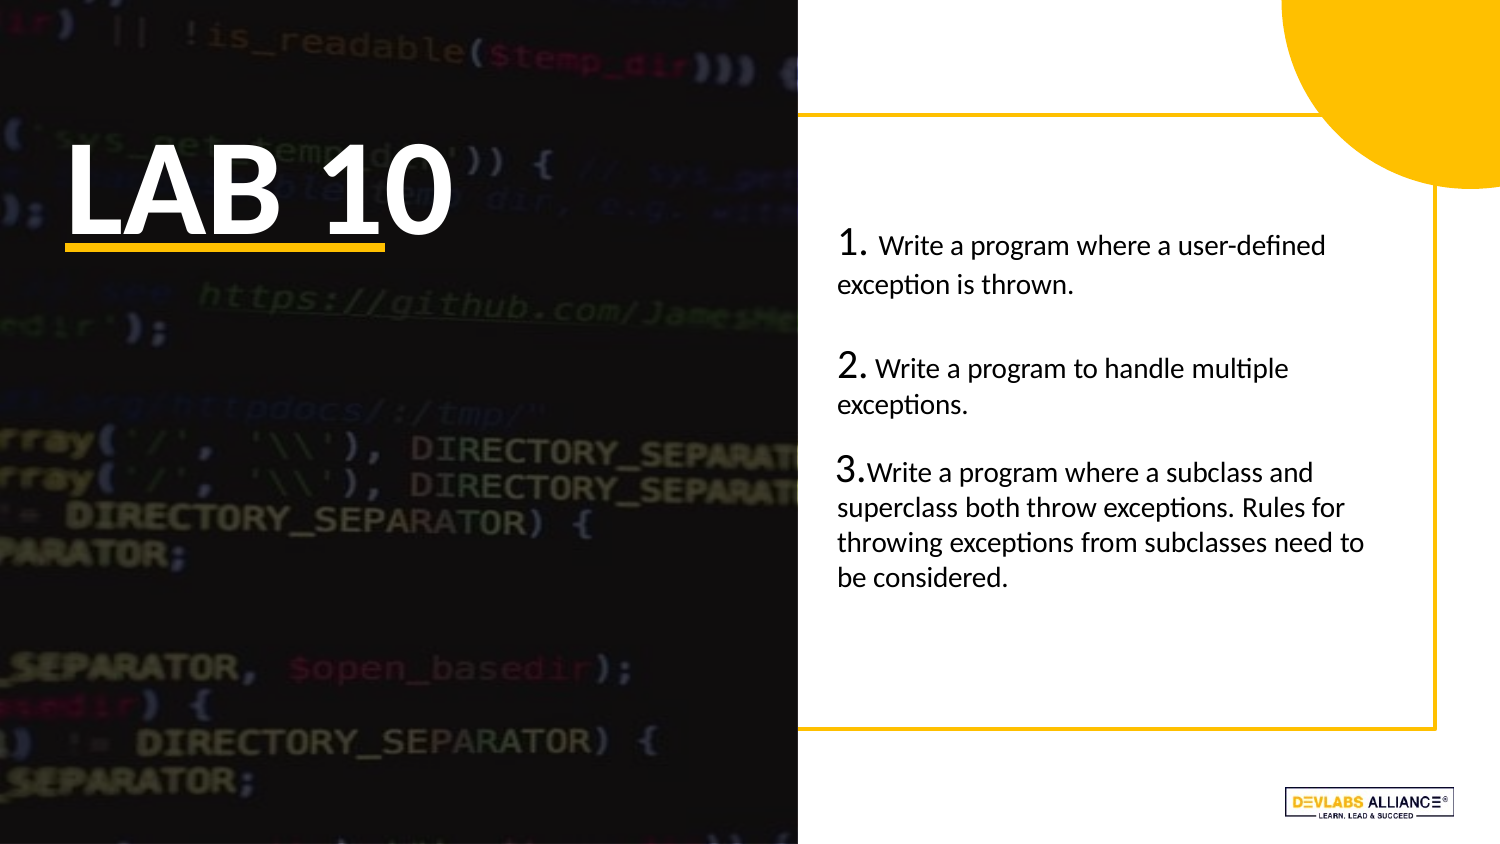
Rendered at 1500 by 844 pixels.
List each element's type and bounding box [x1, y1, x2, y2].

text_box [0, 0, 1500, 844]
picture [1285, 787, 1454, 819]
